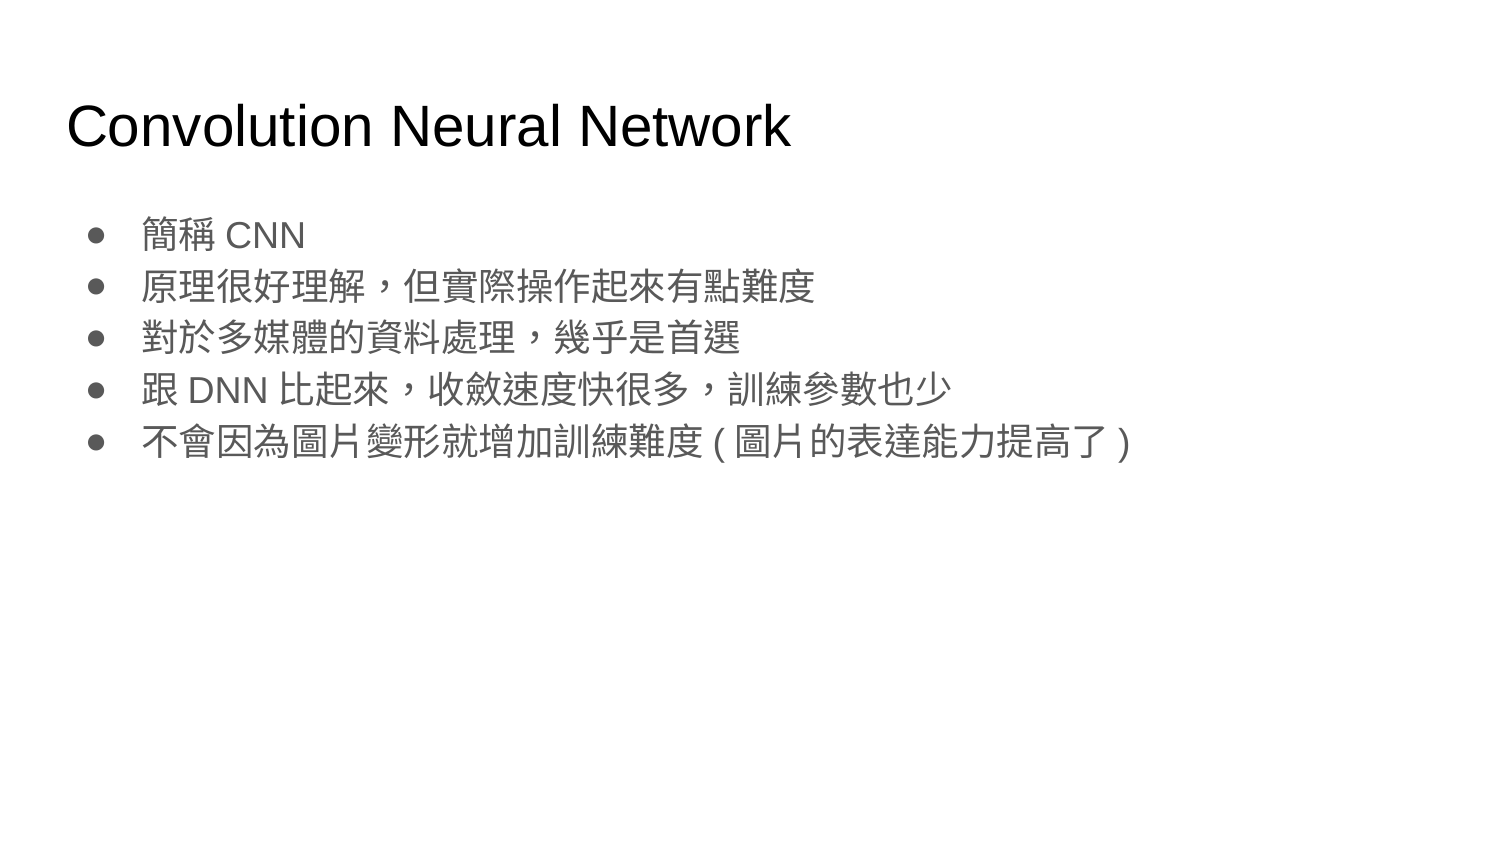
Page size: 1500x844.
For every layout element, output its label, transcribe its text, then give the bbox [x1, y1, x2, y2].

title Convolution Neural Network [51, 72, 1449, 167]
list 簡稱CNN 原理很好理解，但實際操作起來有點難度 對於多媒體的資料處理，幾乎是首選 跟DNN比起來，收斂速度快很多，訓練參數也少 不會因為圖片變形就增加訓練難度(圖片的表達能力提高了) [51, 189, 1449, 750]
